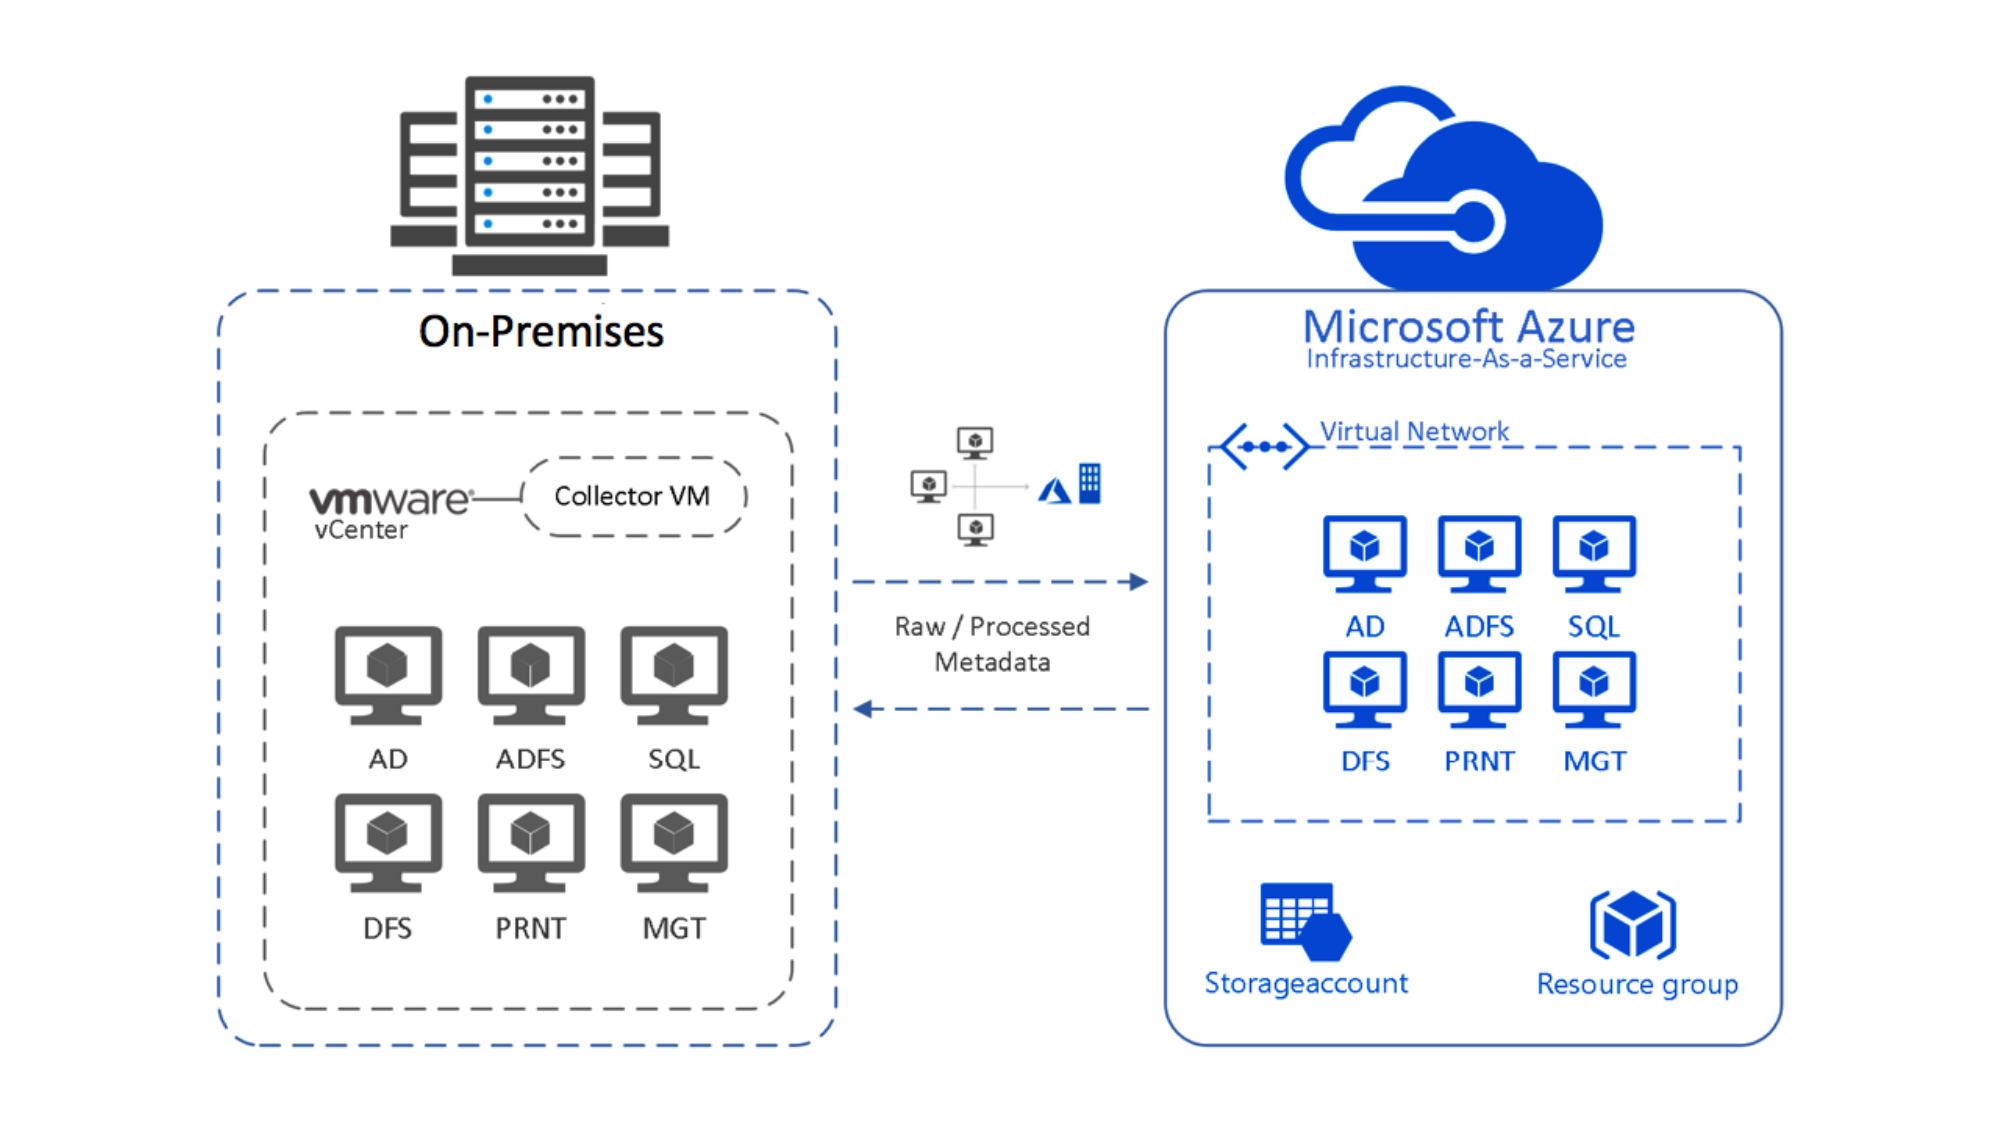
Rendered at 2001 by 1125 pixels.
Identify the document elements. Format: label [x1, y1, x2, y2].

picture [188, 66, 1812, 1059]
